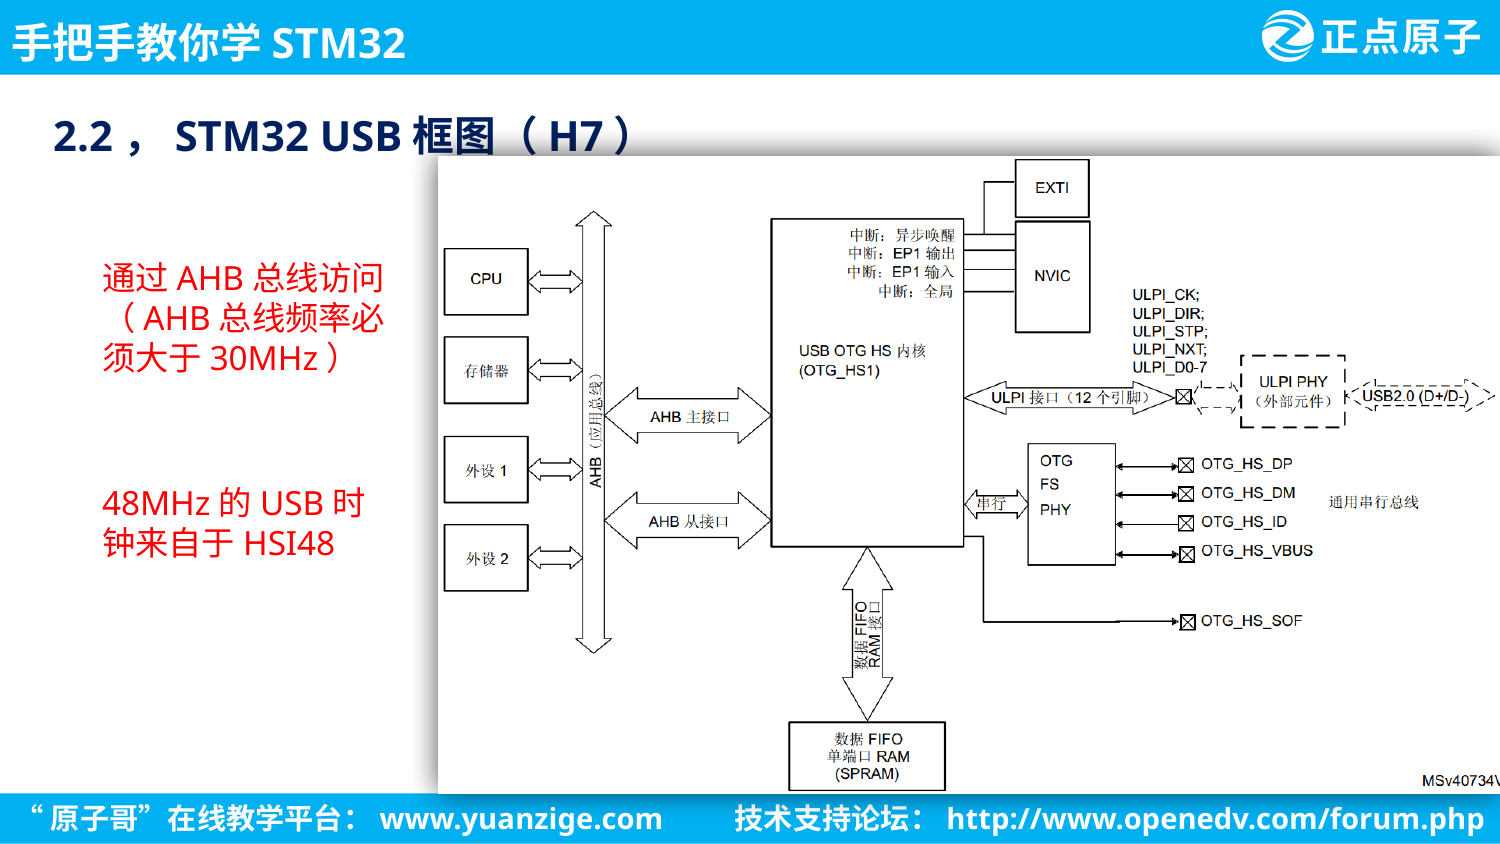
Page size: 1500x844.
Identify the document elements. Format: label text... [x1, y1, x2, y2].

picture [1367, 18, 1396, 42]
picture [1412, 44, 1418, 52]
picture [1267, 11, 1313, 45]
text_box 2.2，STM32 USB框图（H7） [45, 80, 832, 164]
text_box “原子哥”在线教学平台：www.yuanzige.com [0, 793, 544, 843]
picture [1322, 21, 1357, 52]
text_box 手把手教你学STM32 [0, 0, 967, 75]
picture [1431, 44, 1438, 52]
picture [1445, 21, 1479, 54]
picture [1364, 45, 1370, 53]
picture [1404, 20, 1438, 54]
text_box 技术支持论坛：http://www.openedv.com/forum.php [544, 810, 1500, 843]
picture [1263, 27, 1307, 61]
text_box [0, 0, 1500, 76]
picture [1391, 45, 1397, 53]
text_box 通过AHB总线访问（AHB总线频率必须大于30MHz） [87, 249, 408, 385]
text_box 48MHz的USB时钟来自于HSI48 [87, 474, 391, 570]
picture [438, 156, 1500, 793]
